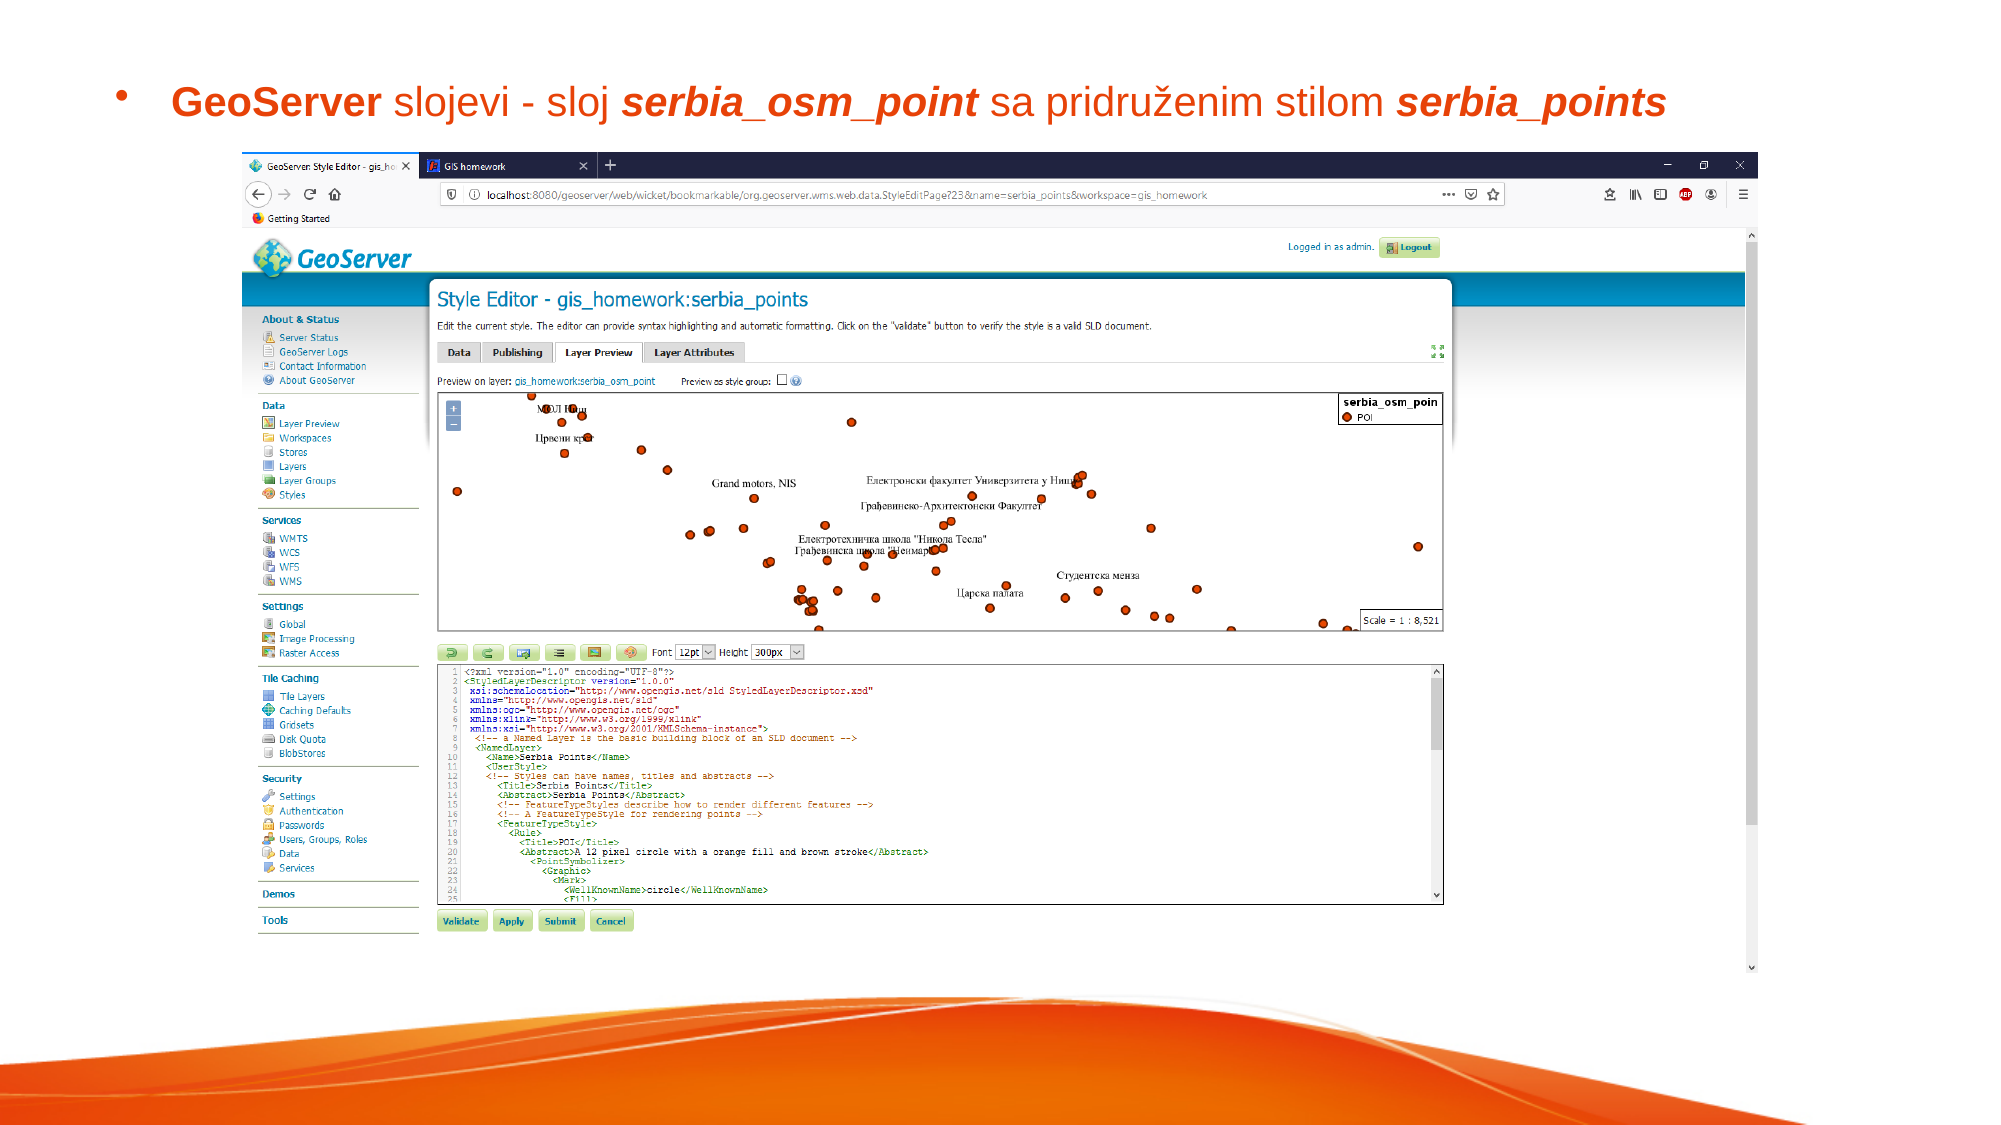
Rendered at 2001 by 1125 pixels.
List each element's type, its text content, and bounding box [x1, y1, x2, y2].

picture [0, 0, 2000, 1125]
list GeoServer slojevi - sloj serbia_osm_point sa pridruženim stilom serbia_points [99, 67, 1901, 1006]
